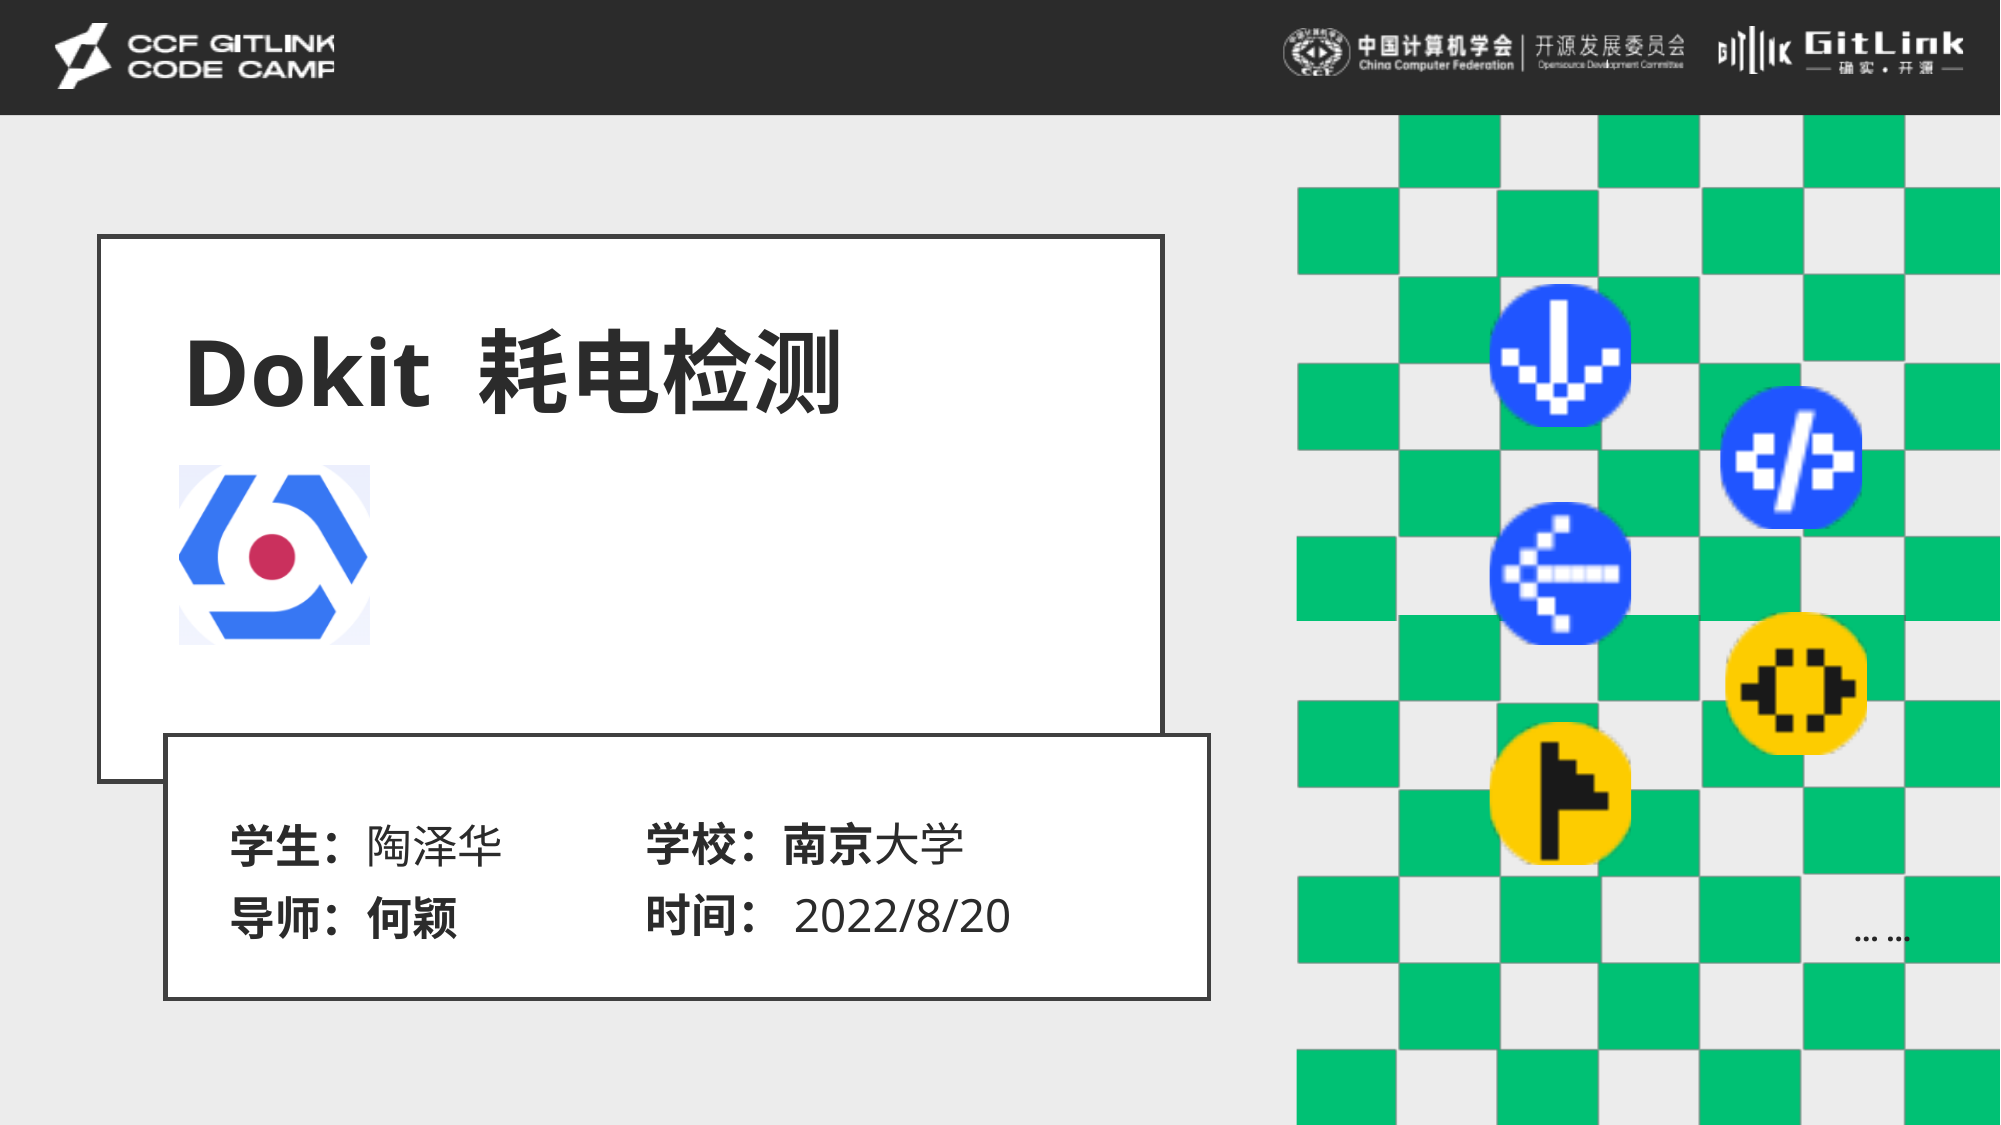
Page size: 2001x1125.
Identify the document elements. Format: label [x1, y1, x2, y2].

text_box [98, 236, 1163, 782]
picture [1283, 28, 1684, 76]
picture [179, 465, 370, 645]
picture [54, 23, 335, 89]
picture [1296, 102, 2000, 1125]
text_box [165, 735, 1210, 1000]
text_box [0, 0, 2000, 116]
picture [1718, 26, 1964, 74]
